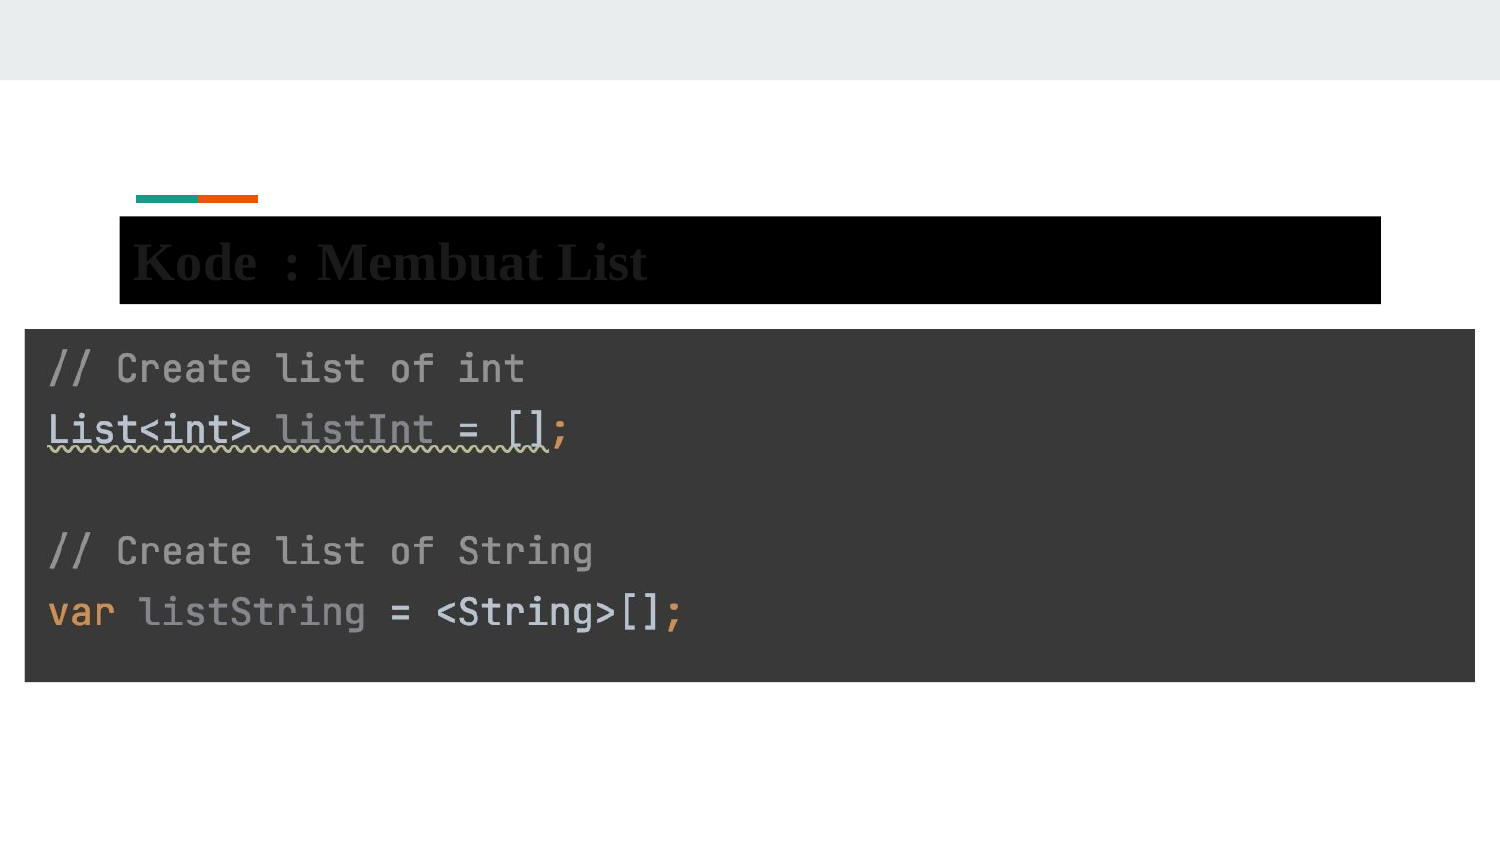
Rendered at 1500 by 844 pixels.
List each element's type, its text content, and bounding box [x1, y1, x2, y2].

text_box [0, 0, 1500, 81]
text_box [24, 329, 1475, 683]
text_box Kode : Membuat List [119, 216, 1381, 305]
